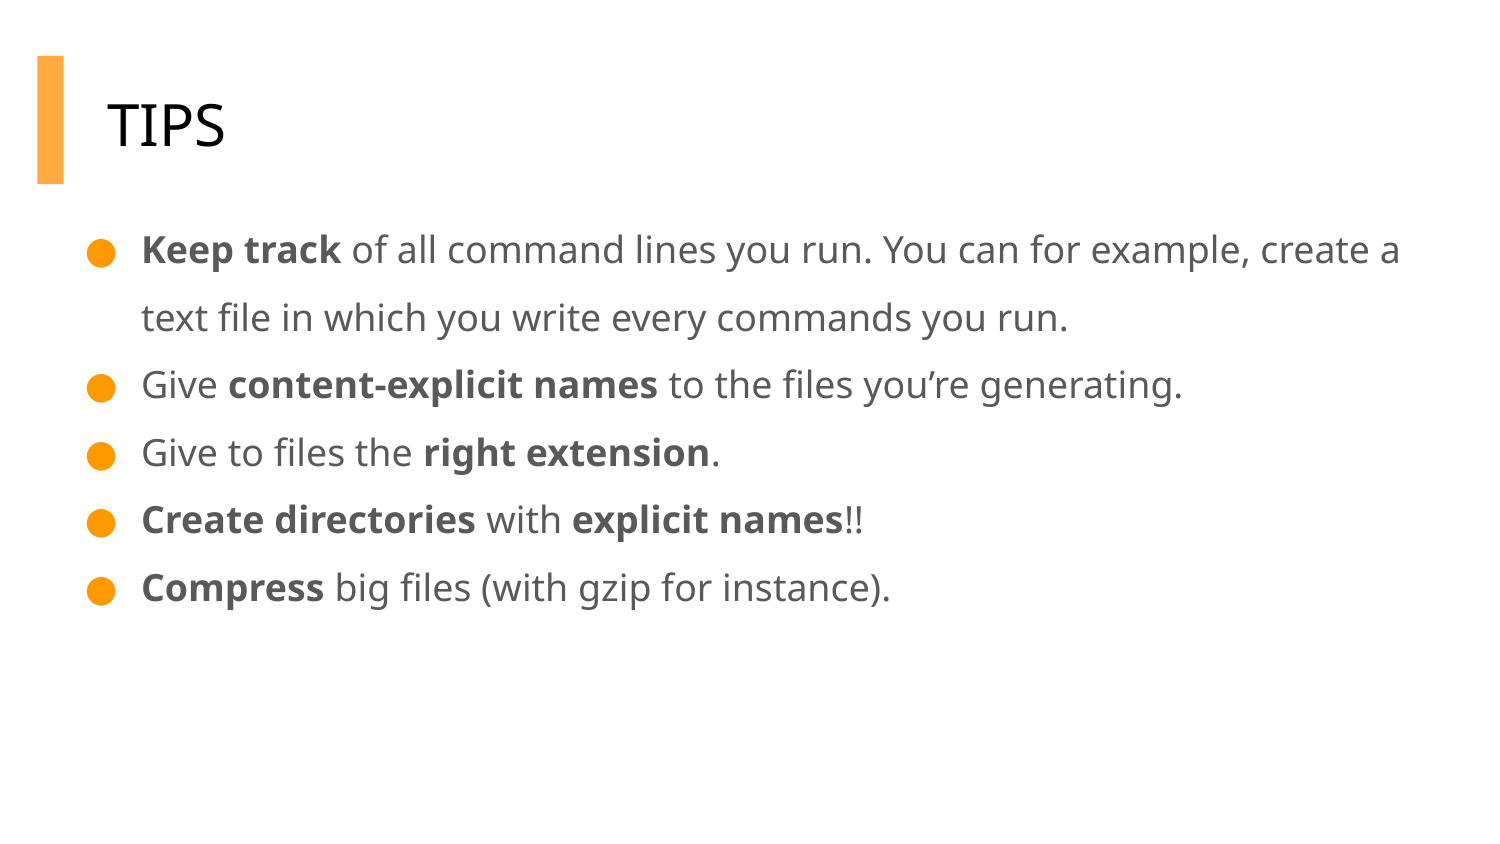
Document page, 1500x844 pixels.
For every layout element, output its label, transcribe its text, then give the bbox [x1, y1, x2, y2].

title TIPS [92, 72, 1491, 167]
list Keep track of all command lines you run. You can for example, create a text file in which you write every commands you run. Give content-explicit names to the files you’re generating. Give to files the right extension. Create directories with explicit names!! Compress big files (with gzip for instance). [51, 189, 1449, 750]
